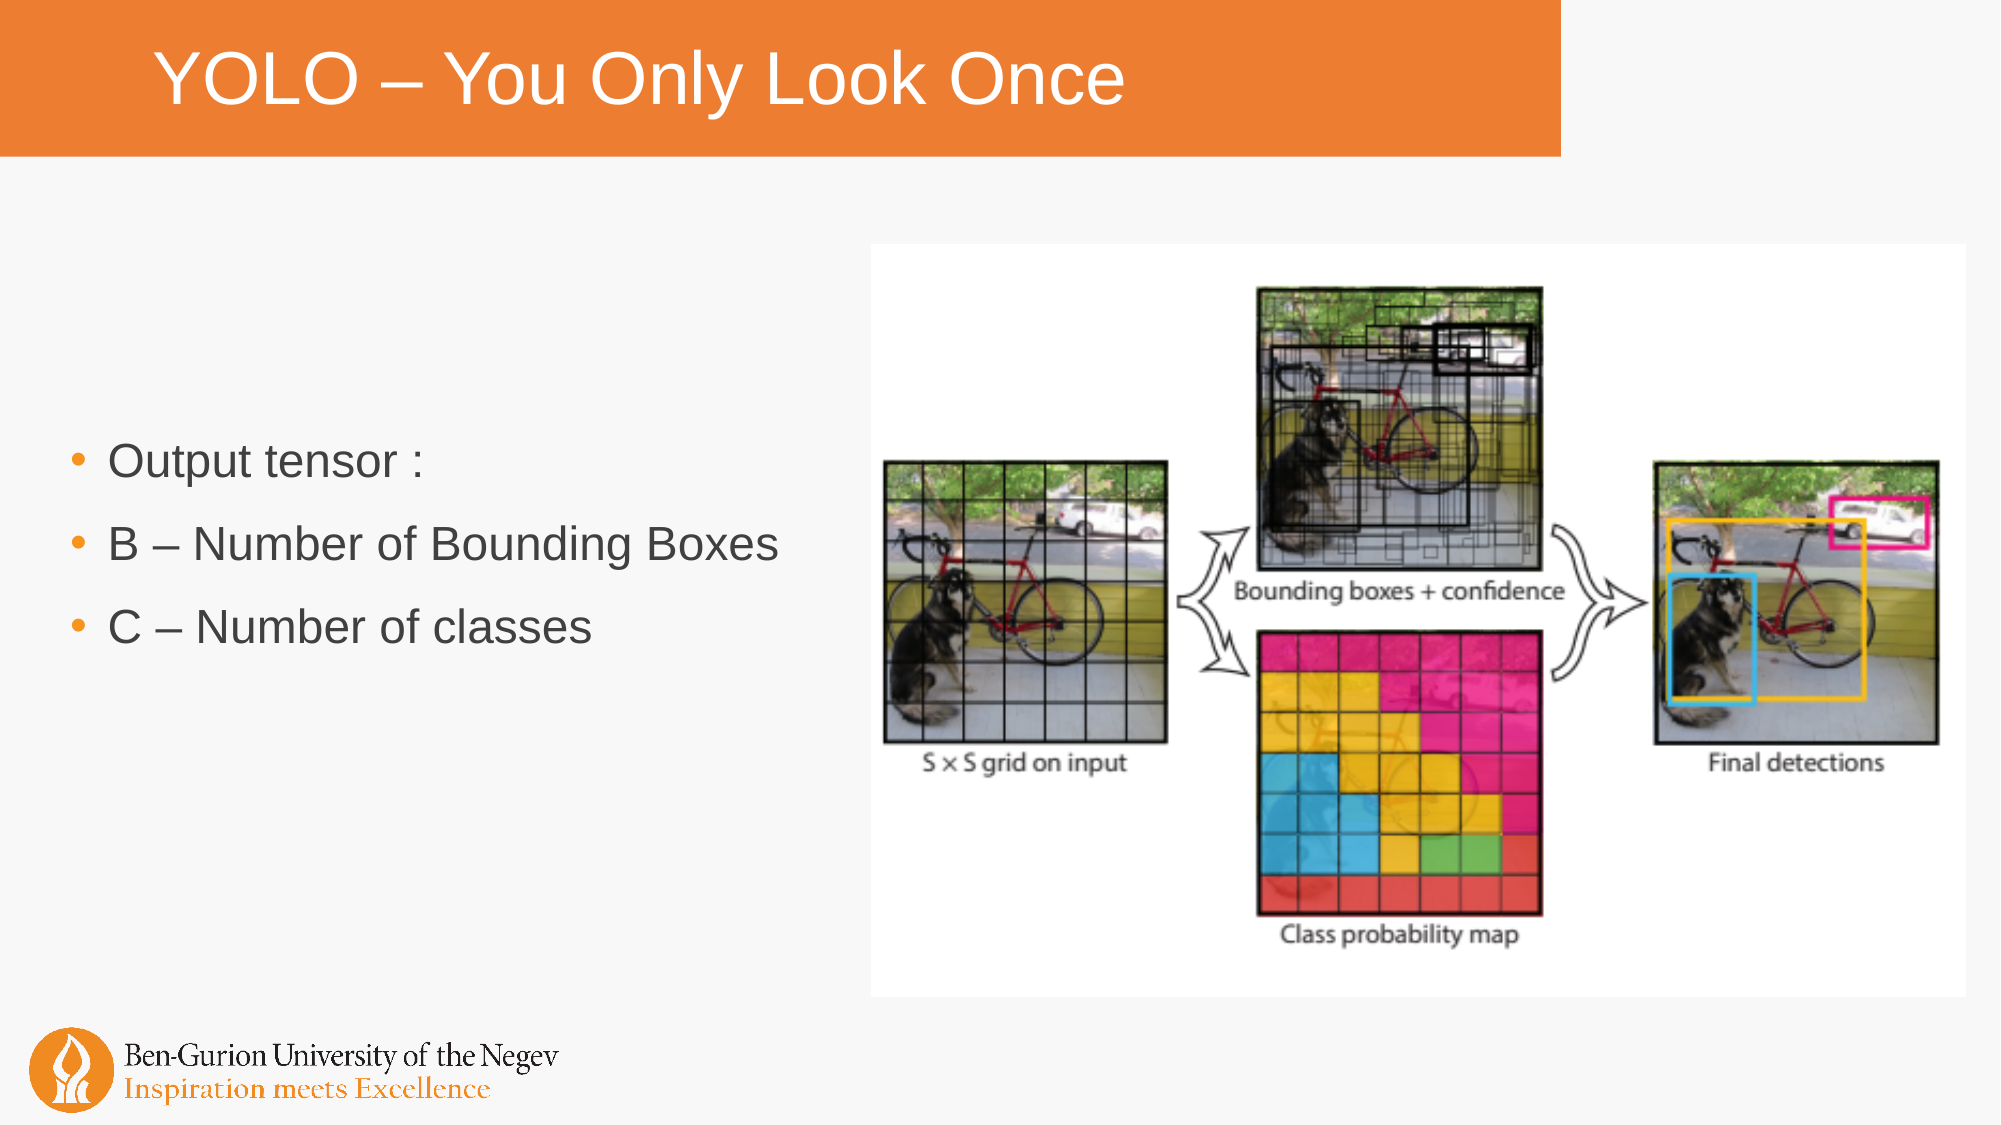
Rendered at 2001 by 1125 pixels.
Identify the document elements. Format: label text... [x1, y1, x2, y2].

picture [871, 244, 1966, 997]
picture [27, 1026, 568, 1114]
title YOLO – You Only Look Once [137, 9, 1590, 151]
